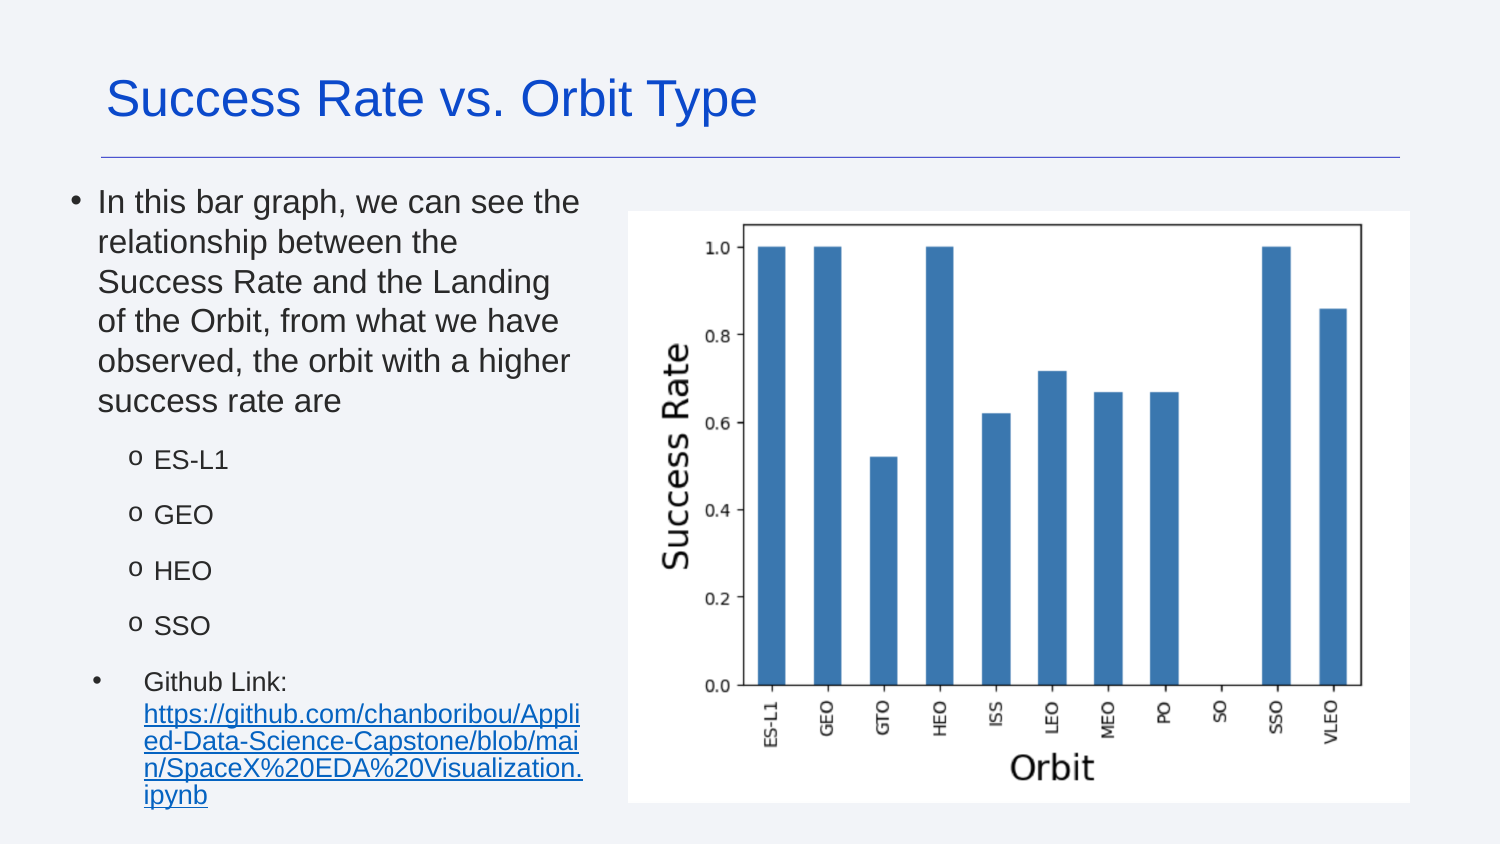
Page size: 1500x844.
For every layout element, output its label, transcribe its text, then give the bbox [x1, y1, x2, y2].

list In this bar graph, we can see the relationship between the Success Rate and the Landing of the Orbit, from what we have observed, the orbit with a higher success rate are ES-L1 GEO HEO SSO Github Link: https://github.com/chanboribou/Applied-Data-Science-Capstone/blob/main/SpaceX%20EDA%20Visualization.ipynb [57, 174, 600, 750]
picture [0, 0, 1500, 844]
text_box Success Rate vs. Orbit Type [94, 66, 1389, 134]
